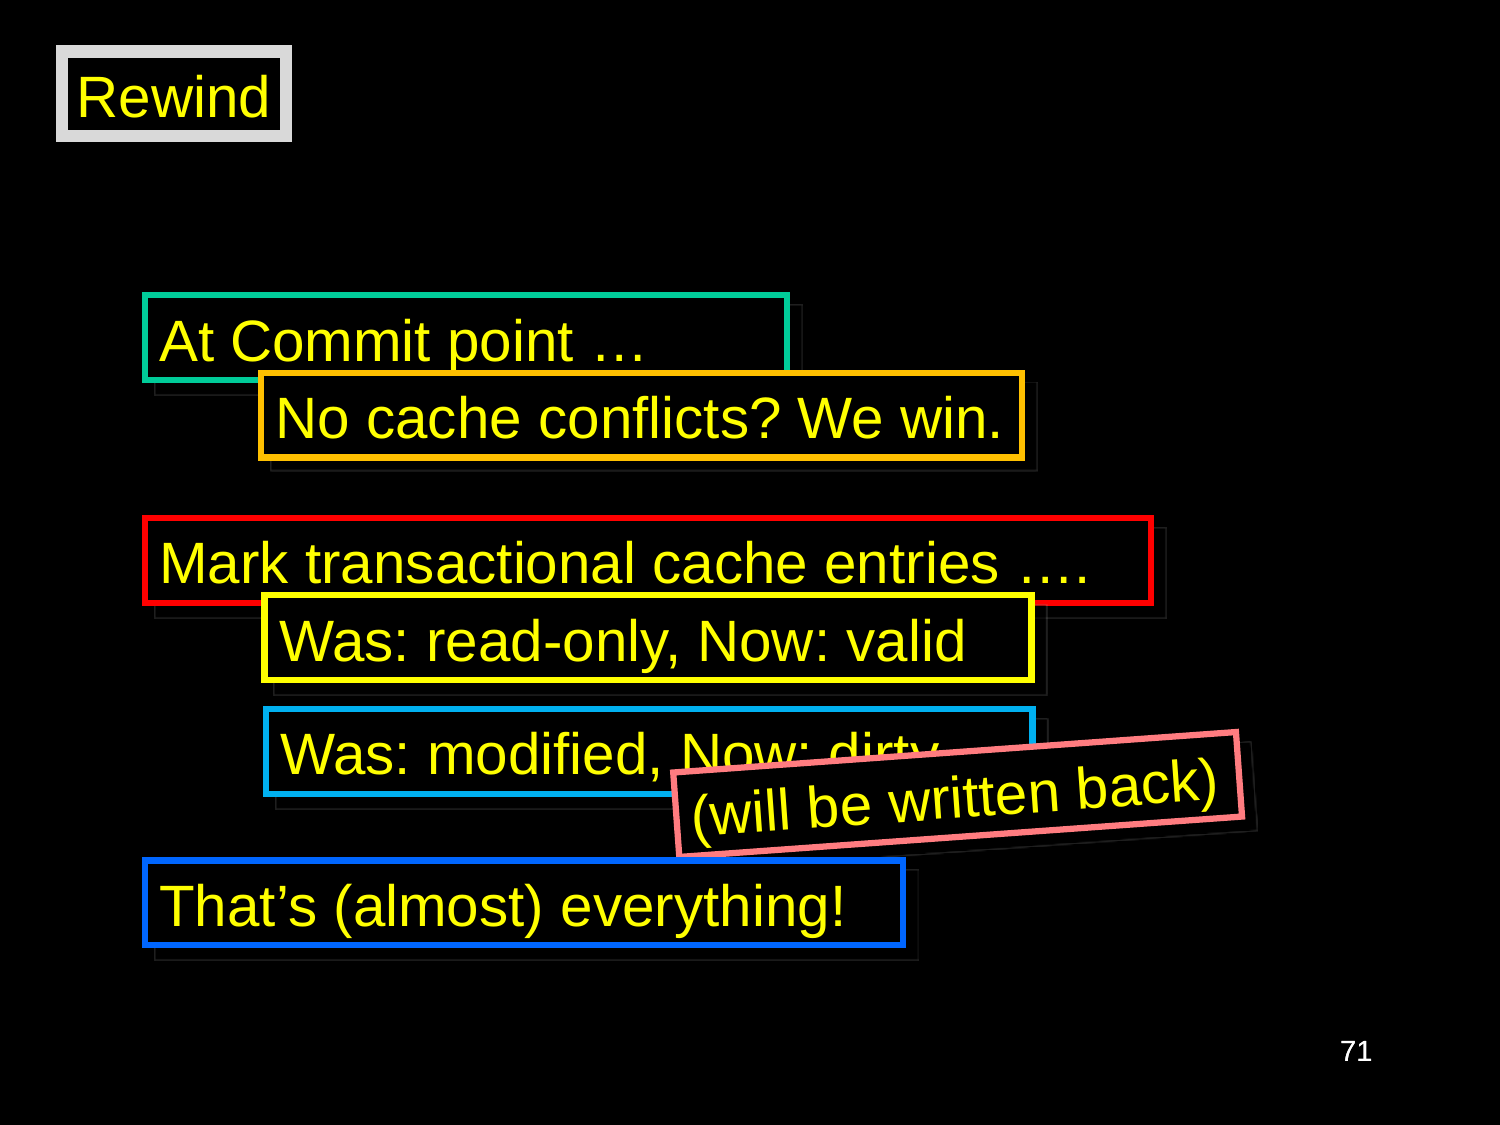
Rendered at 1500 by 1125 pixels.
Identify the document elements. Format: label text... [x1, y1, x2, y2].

text_box That’s (almost) everything! [144, 860, 904, 946]
text_box Rewind [61, 51, 287, 136]
text_box (will be written back) [673, 732, 1243, 857]
text_box Was: modified, Now: dirty [265, 709, 1033, 794]
text_box 71 [1074, 1024, 1388, 1100]
text_box No cache conflicts? We win. [260, 372, 1023, 458]
text_box At Commit point … [144, 295, 788, 381]
text_box Was: read-only, Now: valid [264, 595, 1032, 680]
text_box Mark transactional cache entries …. [144, 518, 1152, 603]
